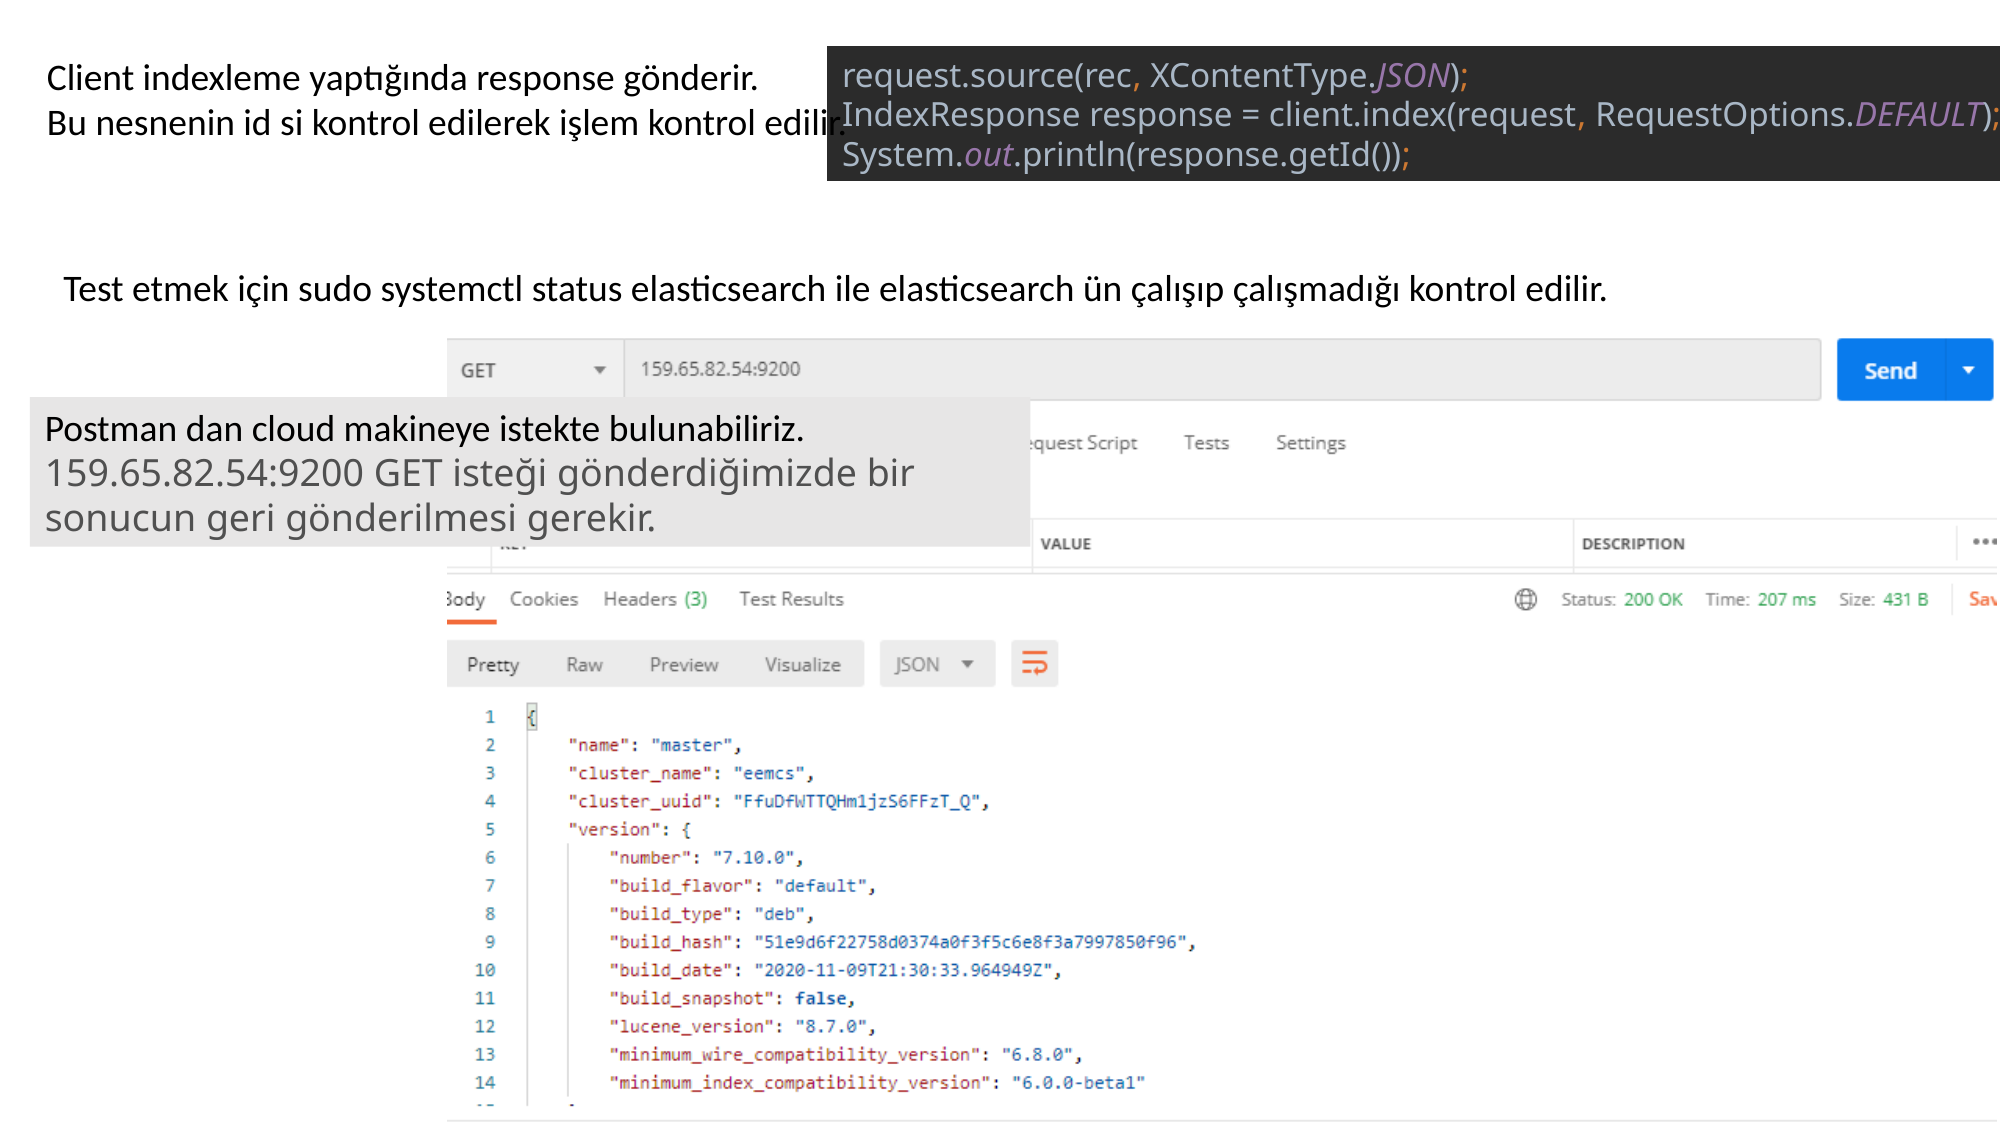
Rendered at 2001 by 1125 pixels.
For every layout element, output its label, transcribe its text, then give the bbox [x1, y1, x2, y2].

text_box Client indexleme yaptığında response gönderir. Bu nesnenin id si kontrol edilerek işlem kontrol edilir. [32, 45, 864, 151]
text_box Test etmek için sudo systemctl status elasticsearch ile elasticsearch ün çalışıp çalışmadığı kontrol edilir. [48, 256, 1948, 361]
text_box request.source(rec, XContentType.JSON); IndexResponse response = client.index(request, RequestOptions.DEFAULT); System.out.println(response.getId()); [826, 46, 2000, 181]
picture [447, 337, 1997, 1125]
text_box Postman dan cloud makineye istekte bulunabiliriz. 159.65.82.54:9200 GET isteği gönderdiğimizde bir sonucun geri gönderilmesi gerekir. [29, 397, 447, 547]
